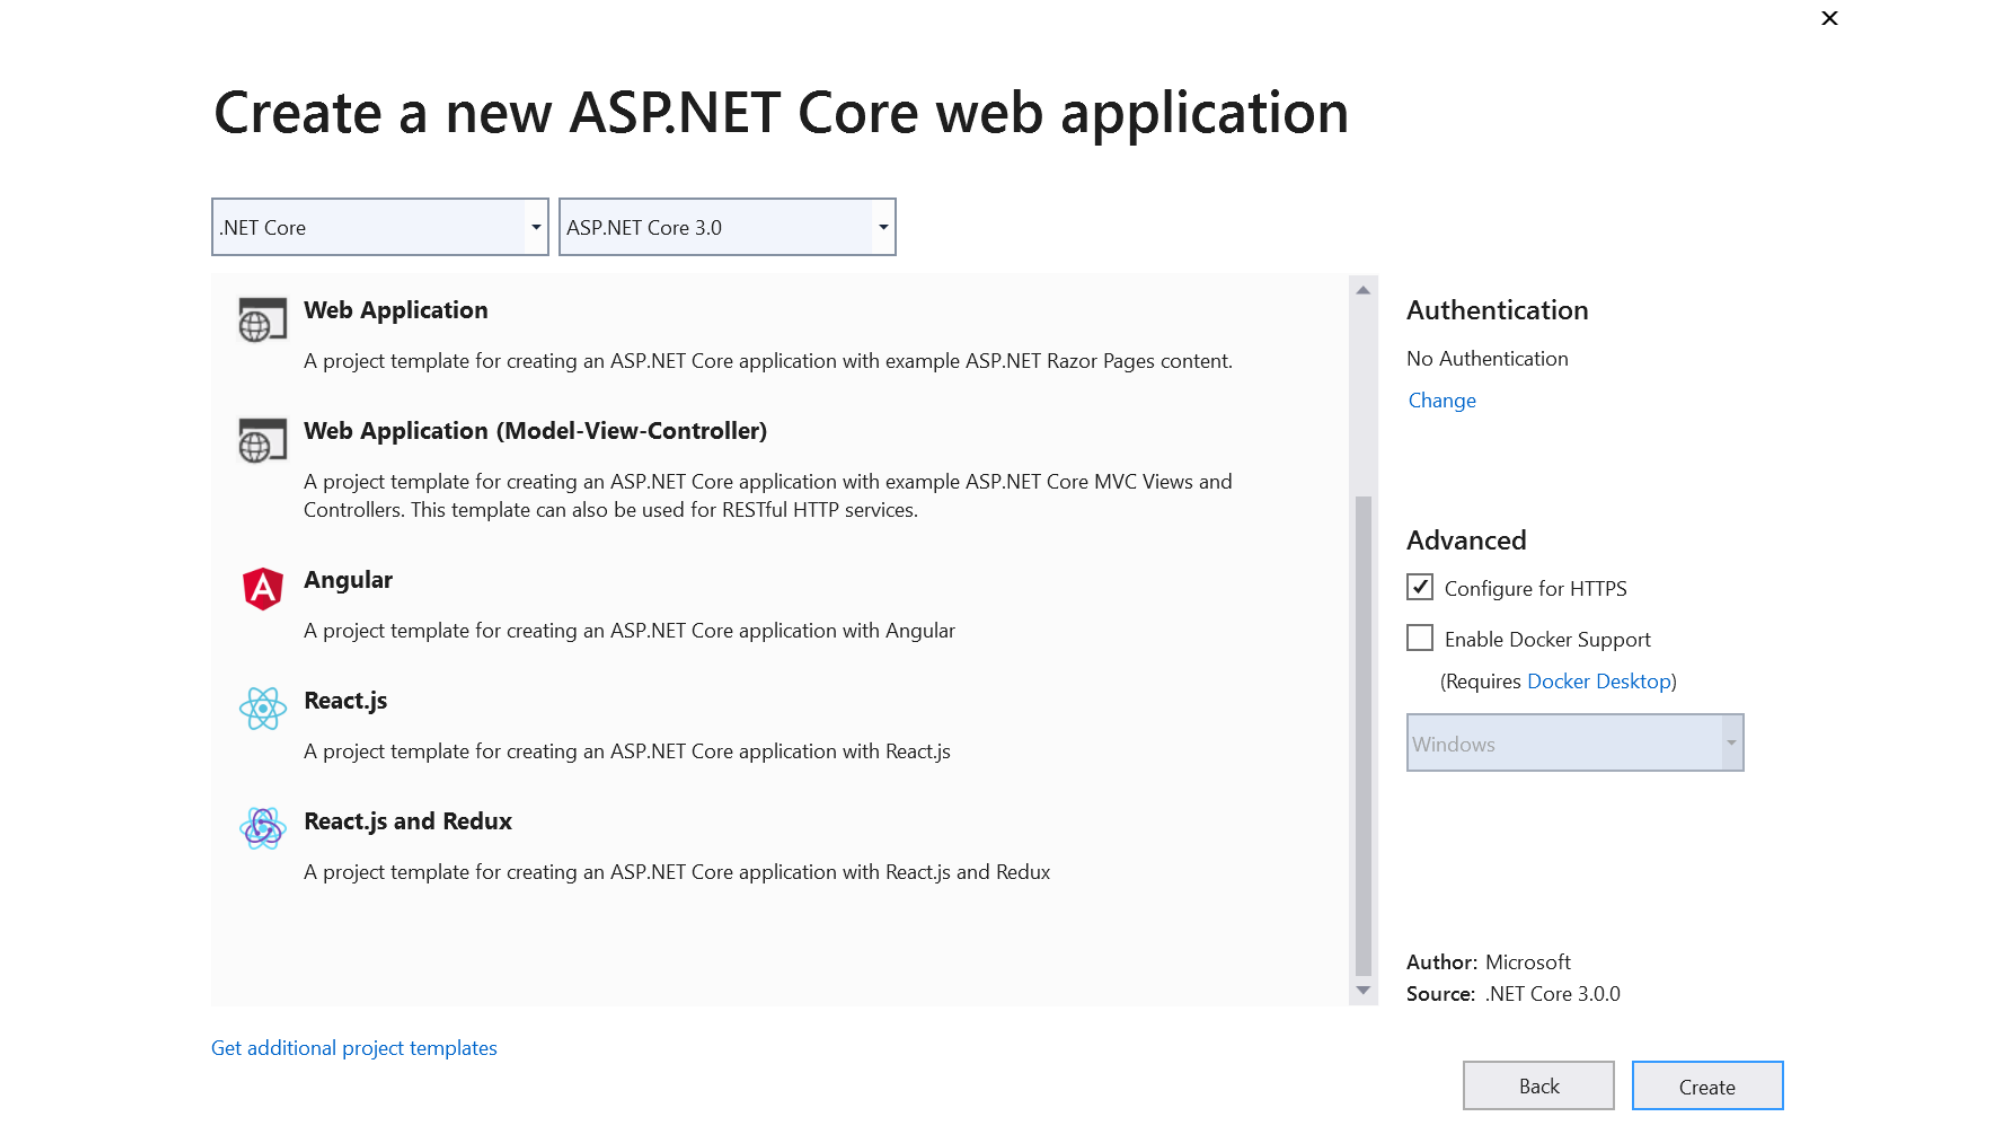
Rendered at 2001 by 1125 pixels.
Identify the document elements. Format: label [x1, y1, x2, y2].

picture [146, 0, 1853, 1125]
